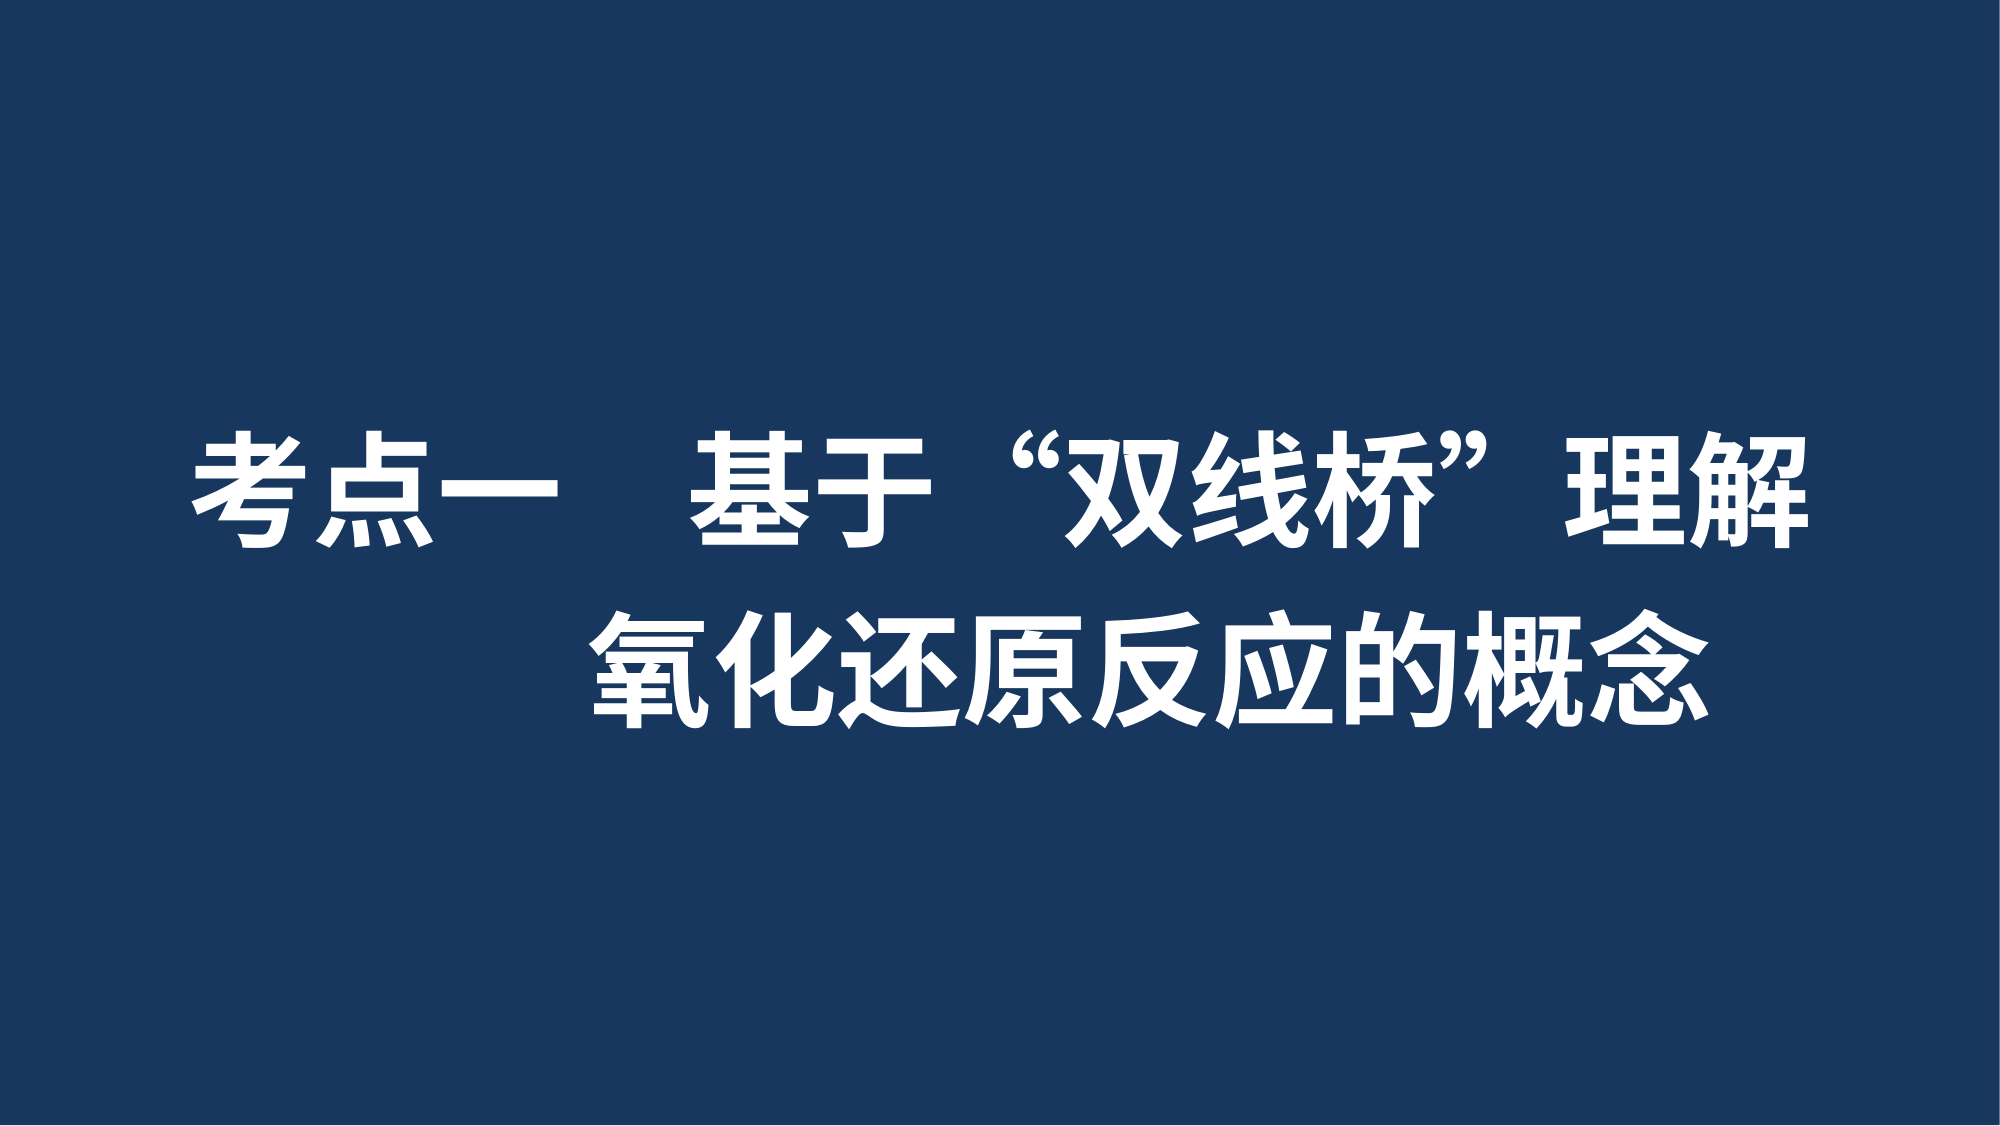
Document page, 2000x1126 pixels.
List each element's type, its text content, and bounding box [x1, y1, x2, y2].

text_box 考点一 基于“双线桥”理解 氧化还原反应的概念 [172, 375, 1828, 750]
